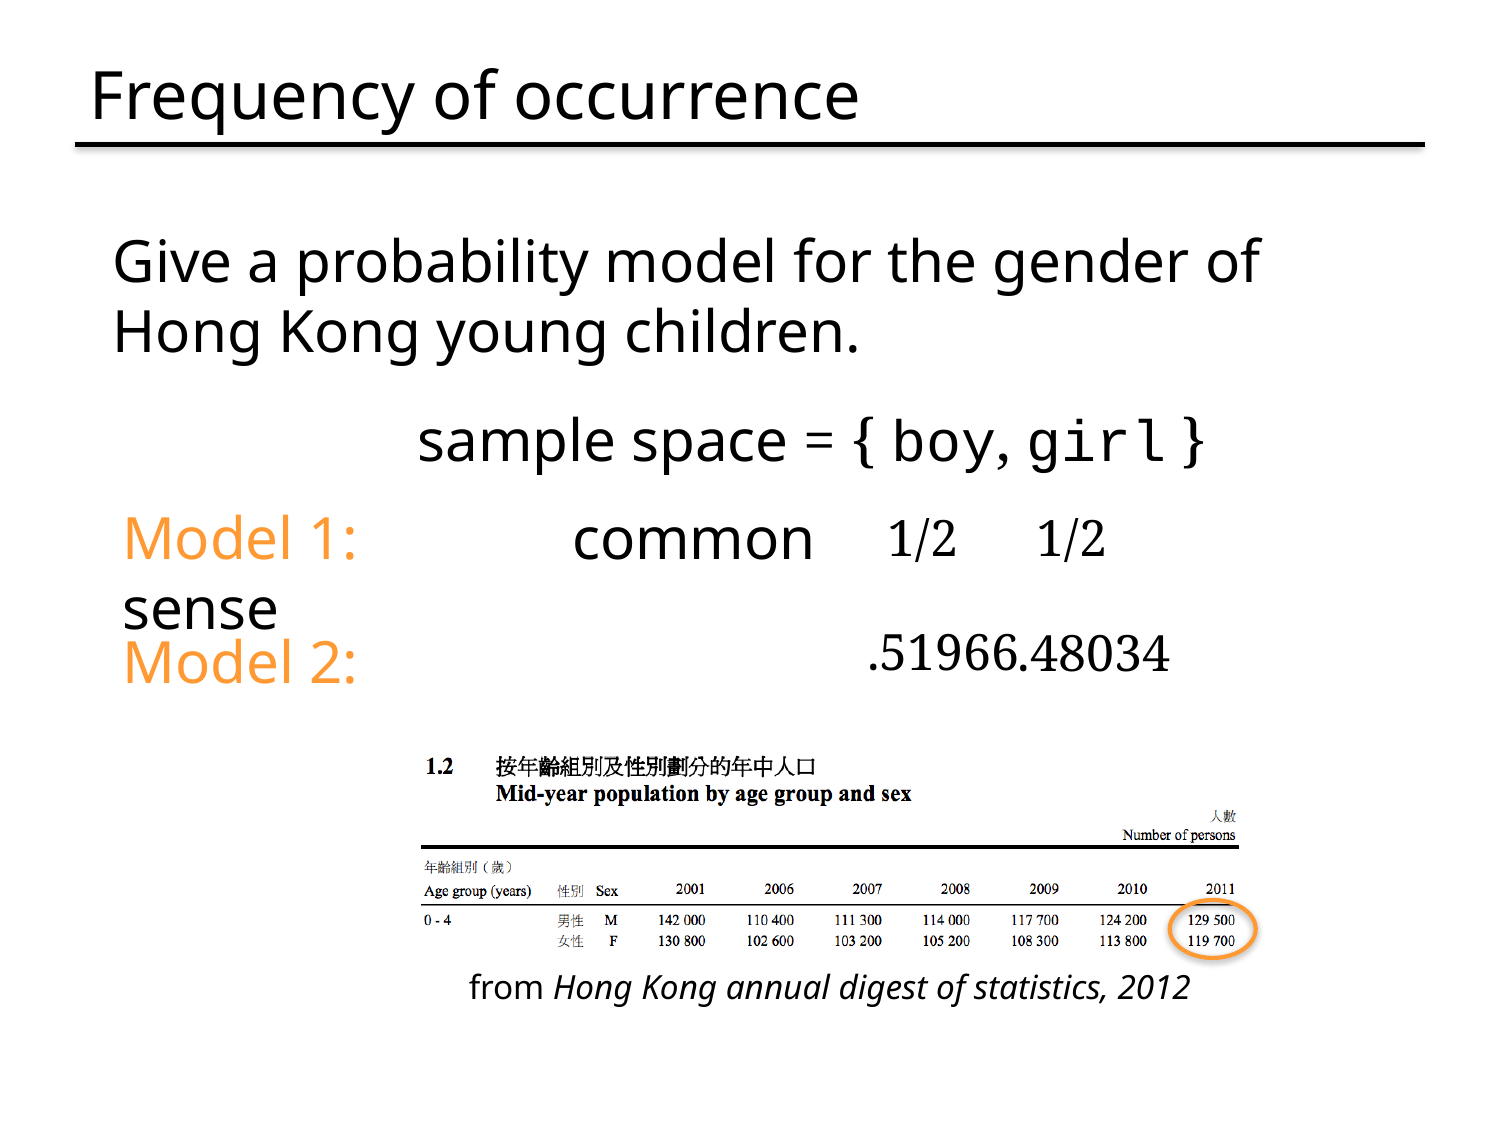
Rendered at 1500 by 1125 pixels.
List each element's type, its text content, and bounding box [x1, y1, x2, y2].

text_box sample space = { boy, girl } [402, 395, 1222, 481]
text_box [415, 747, 1247, 1015]
text_box Model 1: common sense [107, 493, 842, 649]
text_box Model 2: [108, 617, 391, 773]
text_box [1252, 913, 1258, 945]
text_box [871, 498, 1124, 575]
text_box Give a probability model for the gender of Hong Kong young children. [97, 216, 1392, 371]
title Frequency of occurrence [75, 45, 1425, 145]
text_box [863, 613, 1175, 691]
